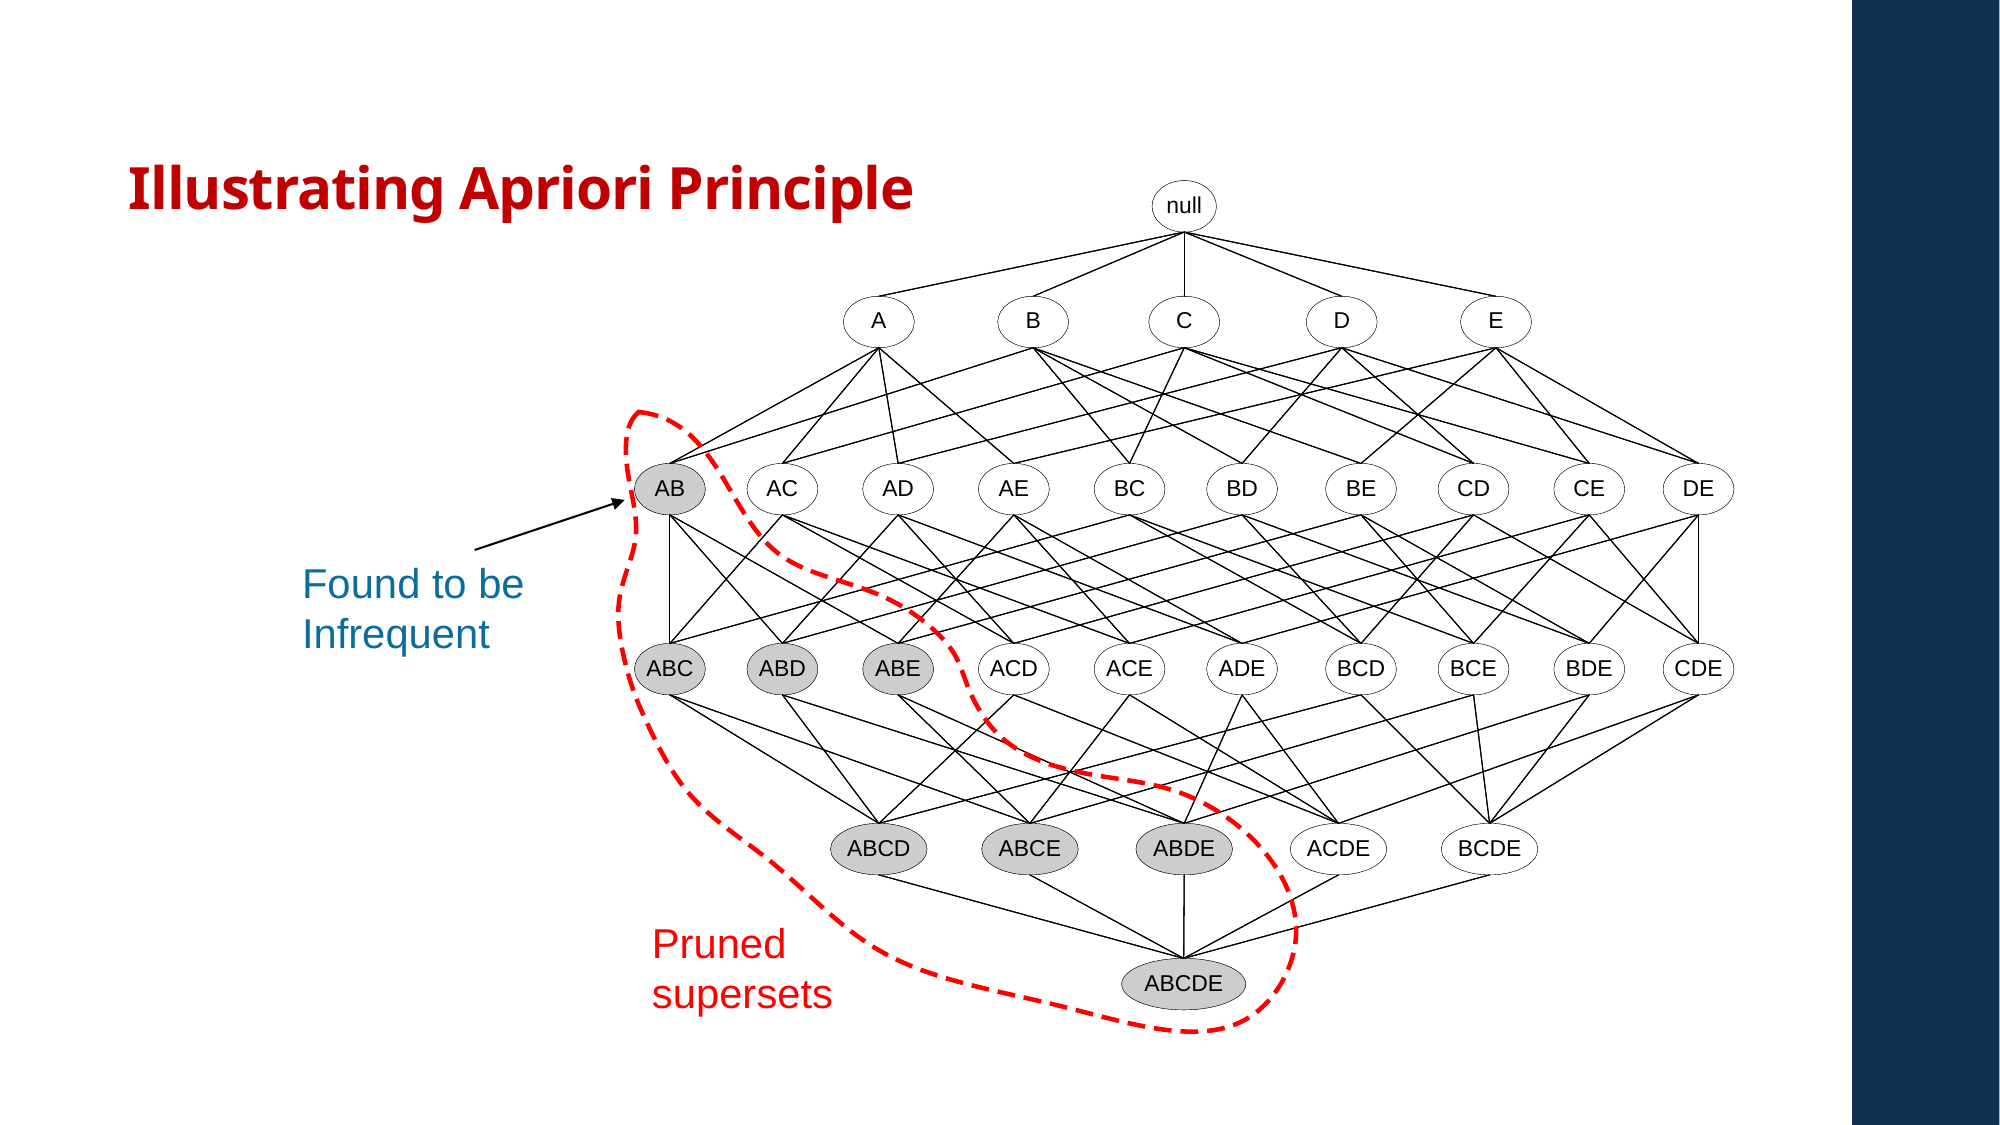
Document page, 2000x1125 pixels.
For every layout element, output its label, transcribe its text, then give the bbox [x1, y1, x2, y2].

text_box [611, 178, 1737, 1038]
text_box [286, 178, 606, 1038]
title Illustrating Apriori Principle [113, 12, 1917, 230]
